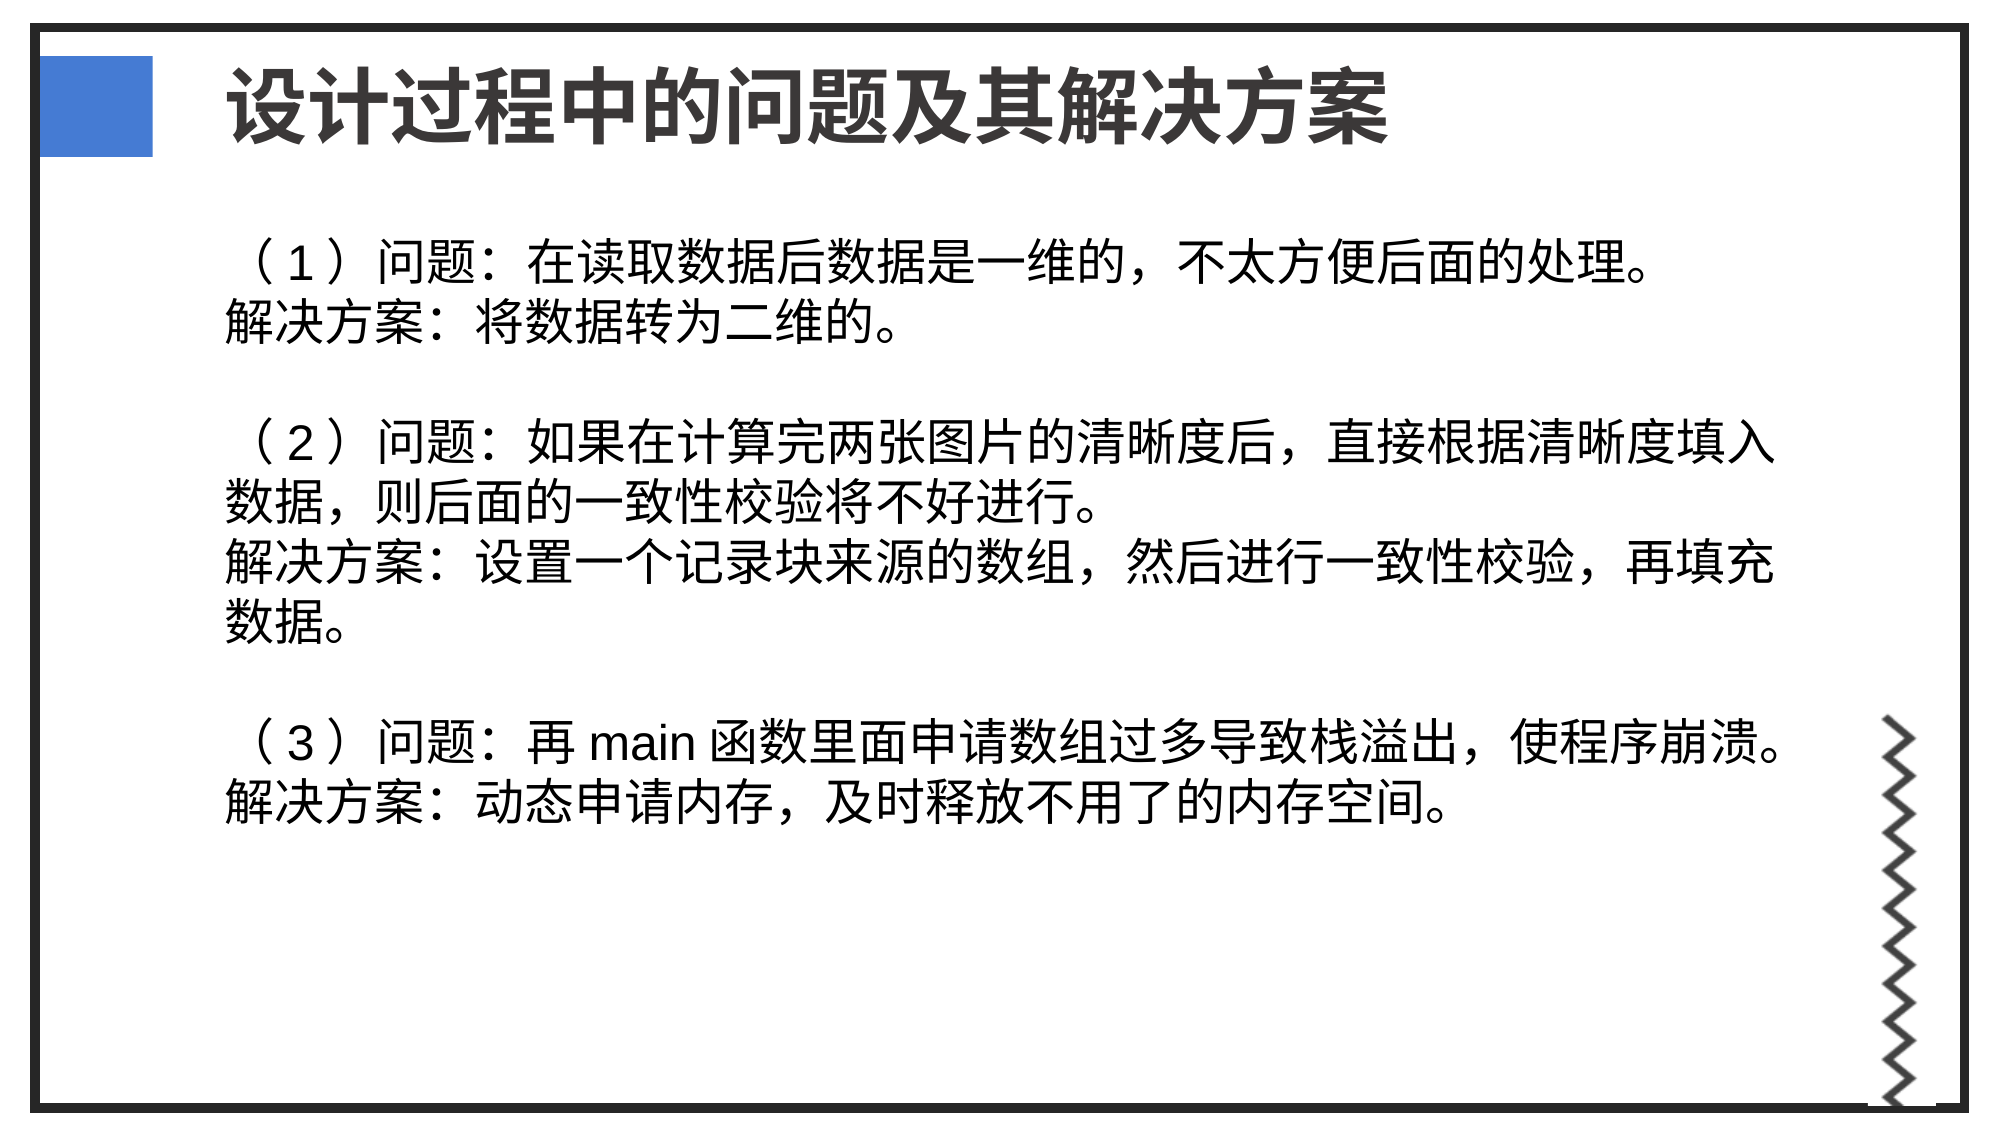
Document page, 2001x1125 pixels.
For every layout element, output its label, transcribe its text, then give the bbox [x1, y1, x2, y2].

title 设计过程中的问题及其解决方案 [196, 46, 1418, 313]
subtitle （1）问题：在读取数据后数据是一维的，不太方便后面的处理。 解决方案：将数据转为二维的。 （2）问题：如果在计算完两张图片的清晰度后，直接根据清晰度填入数据，则后面的一致性校验将不好进行。 解决方案：设置一个记录块来源的数组，然后进行一致性校验，再填充数据。 （3）问题：再main函数里面申请数组过多导致栈溢出，使程序崩溃。 解决方案：动态申请内存，及时释放不用了的内存空间。 [210, 223, 1832, 863]
picture [1867, 707, 1936, 1106]
